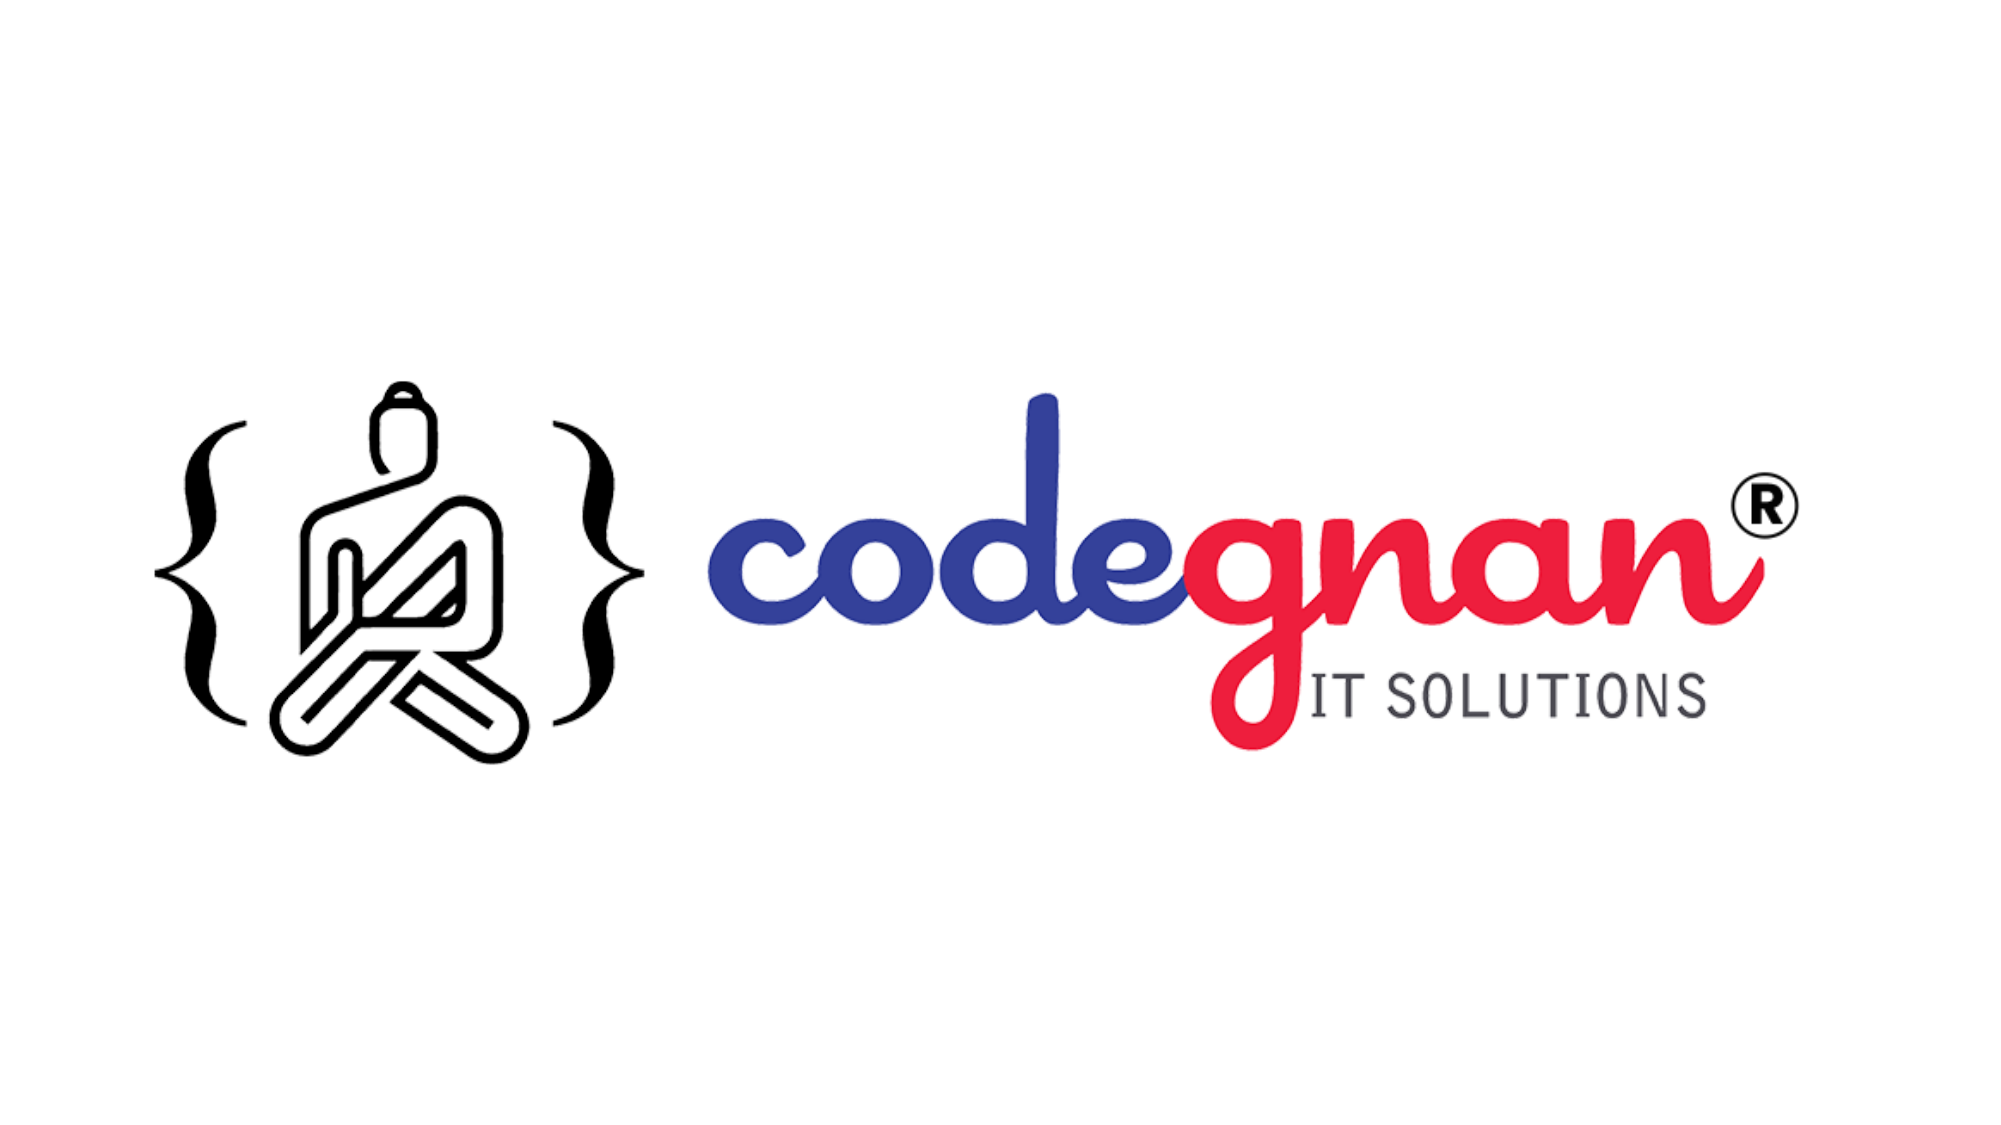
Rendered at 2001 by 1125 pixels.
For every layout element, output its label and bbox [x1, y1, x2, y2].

list [134, 359, 1831, 798]
